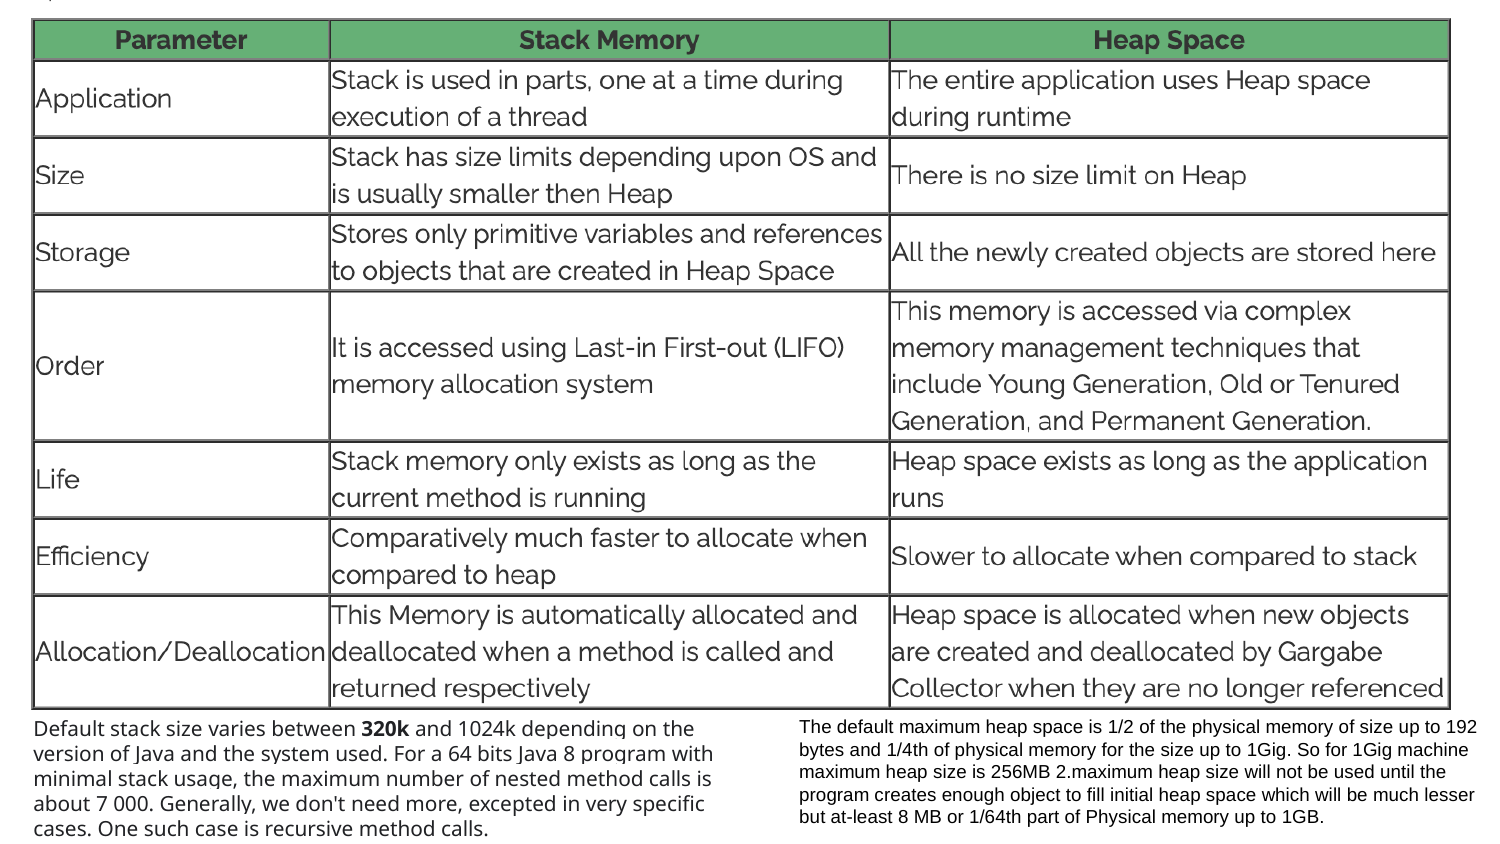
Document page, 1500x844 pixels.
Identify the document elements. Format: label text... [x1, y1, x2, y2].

picture [18, 0, 1469, 728]
text_box The default maximum heap space is 1/2 of the physical memory of size up to 192 bytes and 1/4th of physical memory for the size up to 1Gig. So for 1Gig machine maximum heap size is 256MB 2.maximum heap size will not be used until the program creates enough object to fill initial heap space which will be much lesser but at-least 8 MB or 1/64th part of Physical memory up to 1GB. [784, 700, 1500, 844]
text_box Default stack size varies between 320k and 1024k depending on the version of Java and the system used. For a 64 bits Java 8 program with minimal stack usage, the maximum number of nested method calls is about 7 000. Generally, we don't need more, excepted in very specific cases. One such case is recursive method calls. [18, 736, 776, 833]
